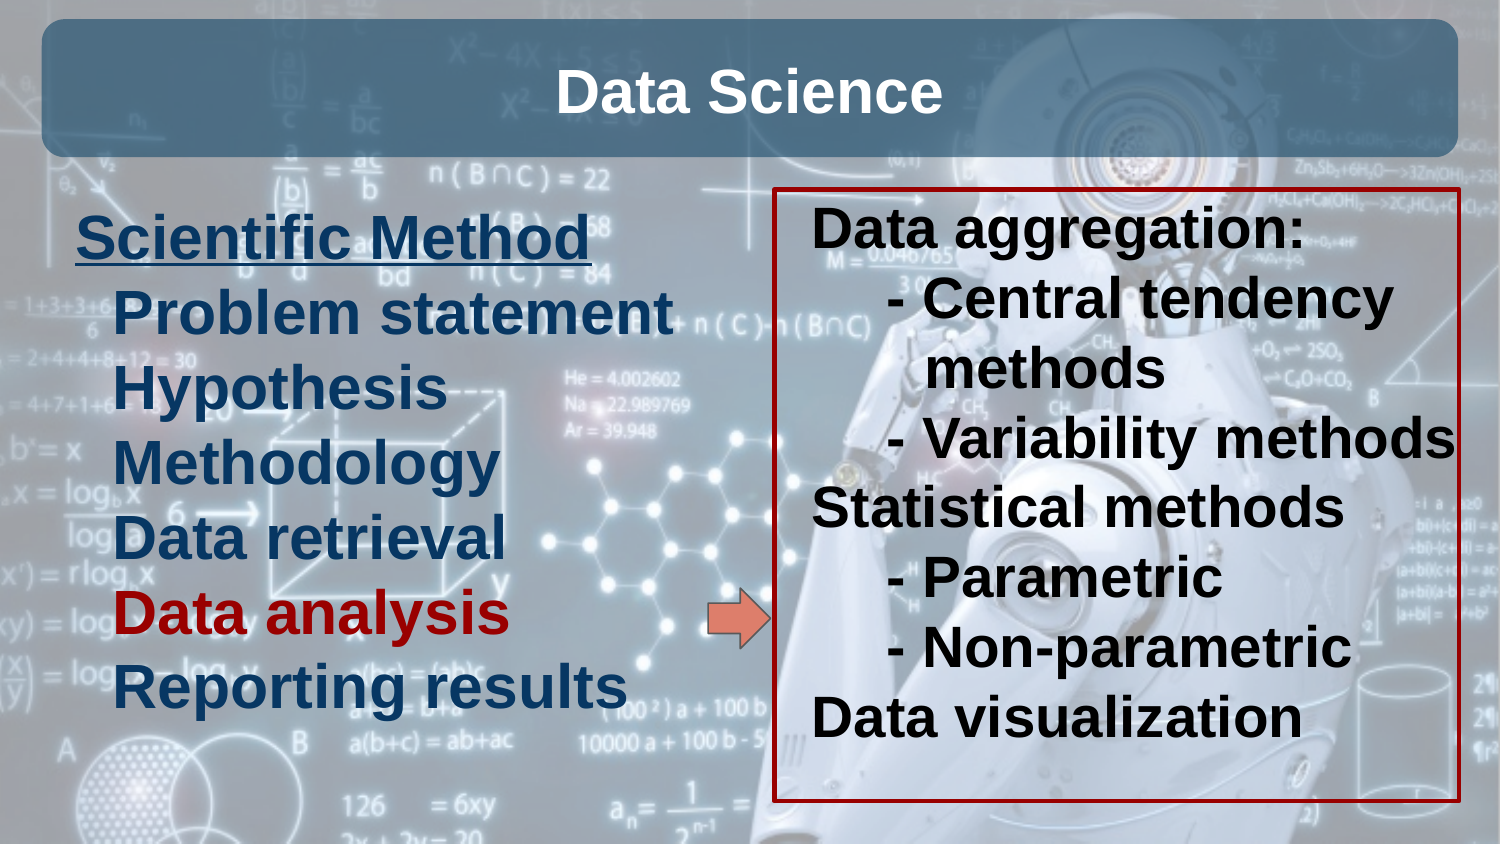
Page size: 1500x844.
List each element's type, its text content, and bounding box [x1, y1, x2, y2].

picture [0, 0, 1500, 844]
list Scientific Method Problem statement Hypothesis Methodology Data retrieval Data analysis Reporting results [75, 196, 748, 808]
title Data Science [49, 43, 1451, 134]
list Data aggregation: - Central tendency methods - Variability methods Statistical methods - Parametric - Non-parametric Data visualization [774, 189, 1460, 801]
text_box [708, 588, 771, 649]
